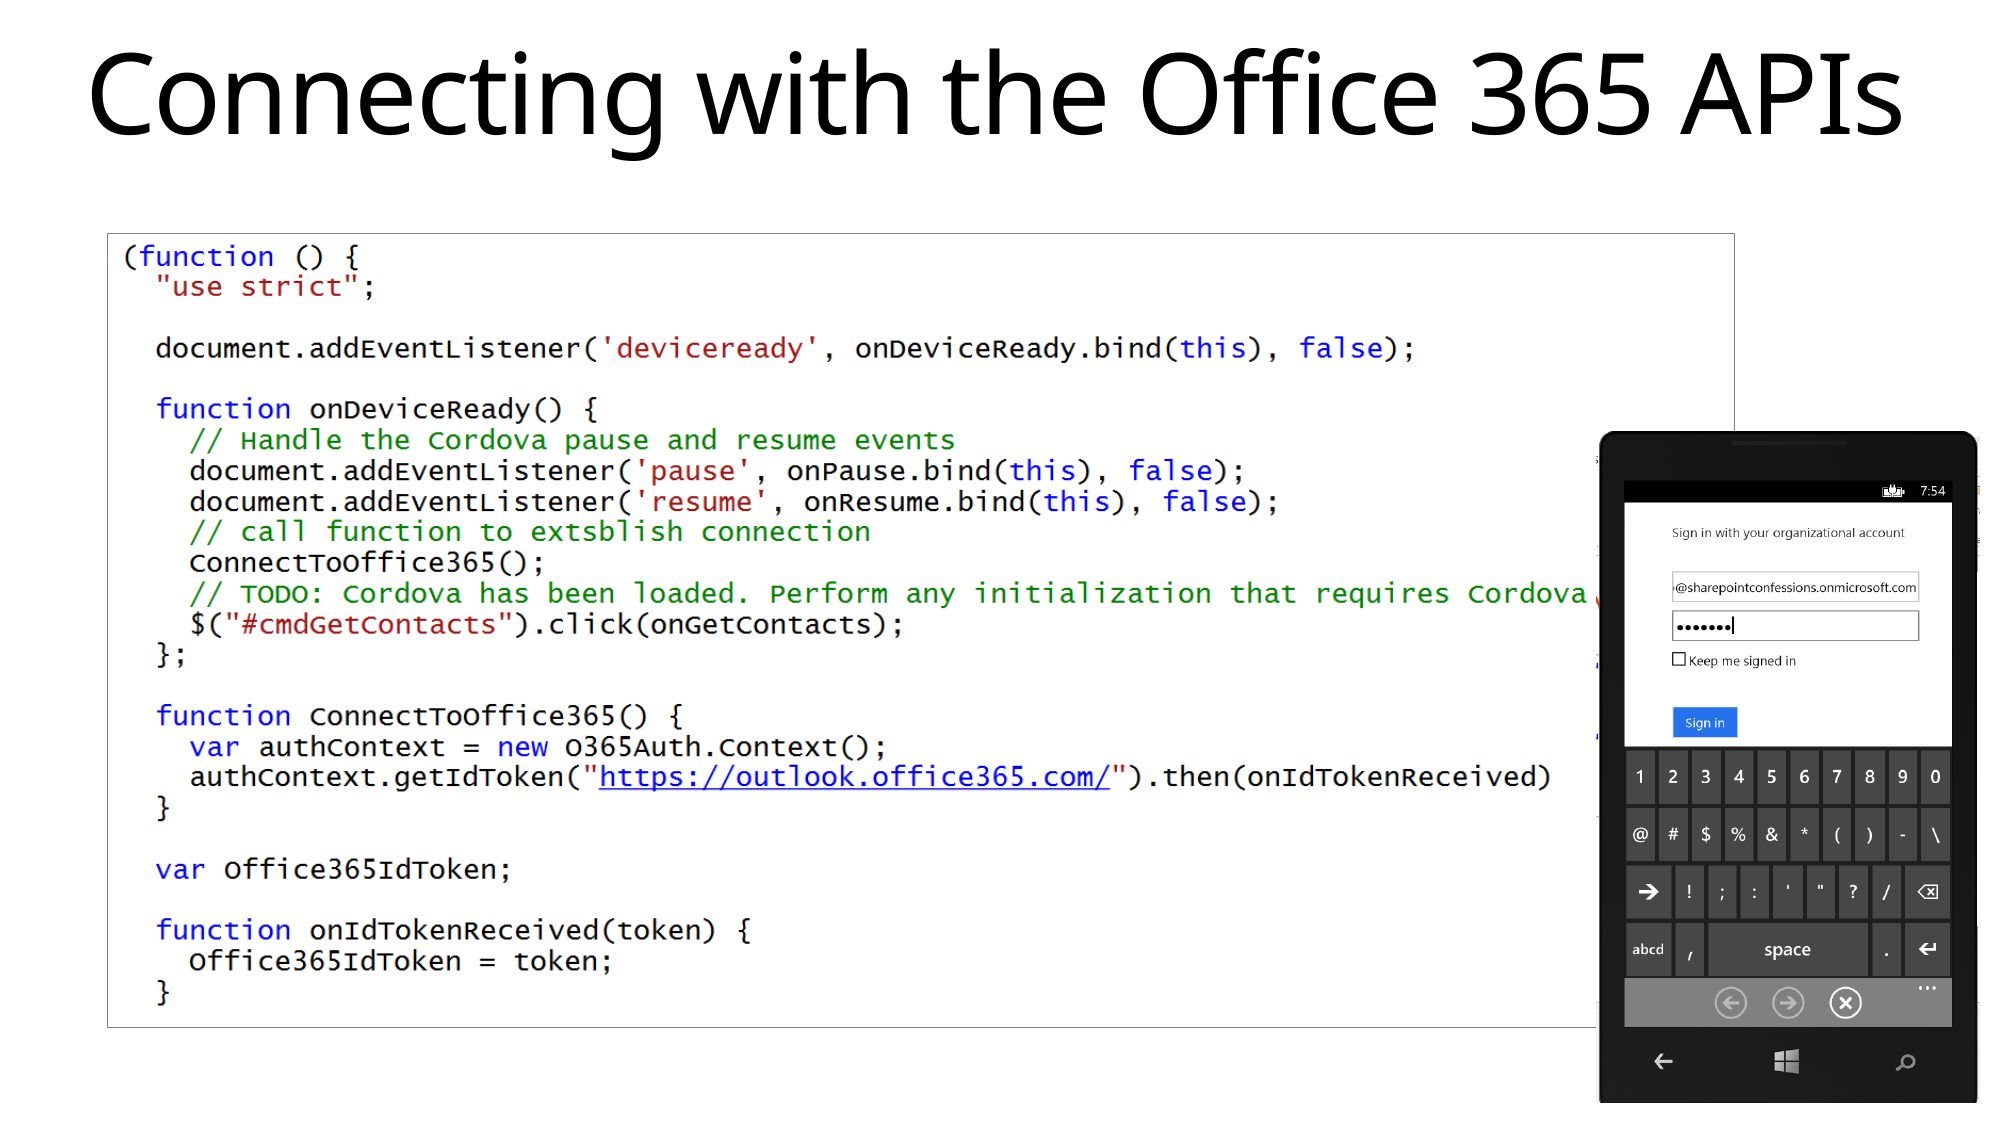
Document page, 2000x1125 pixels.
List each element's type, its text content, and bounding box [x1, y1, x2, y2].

title Connecting with the Office 365 APIs [85, 37, 1914, 161]
picture [107, 233, 1981, 1122]
